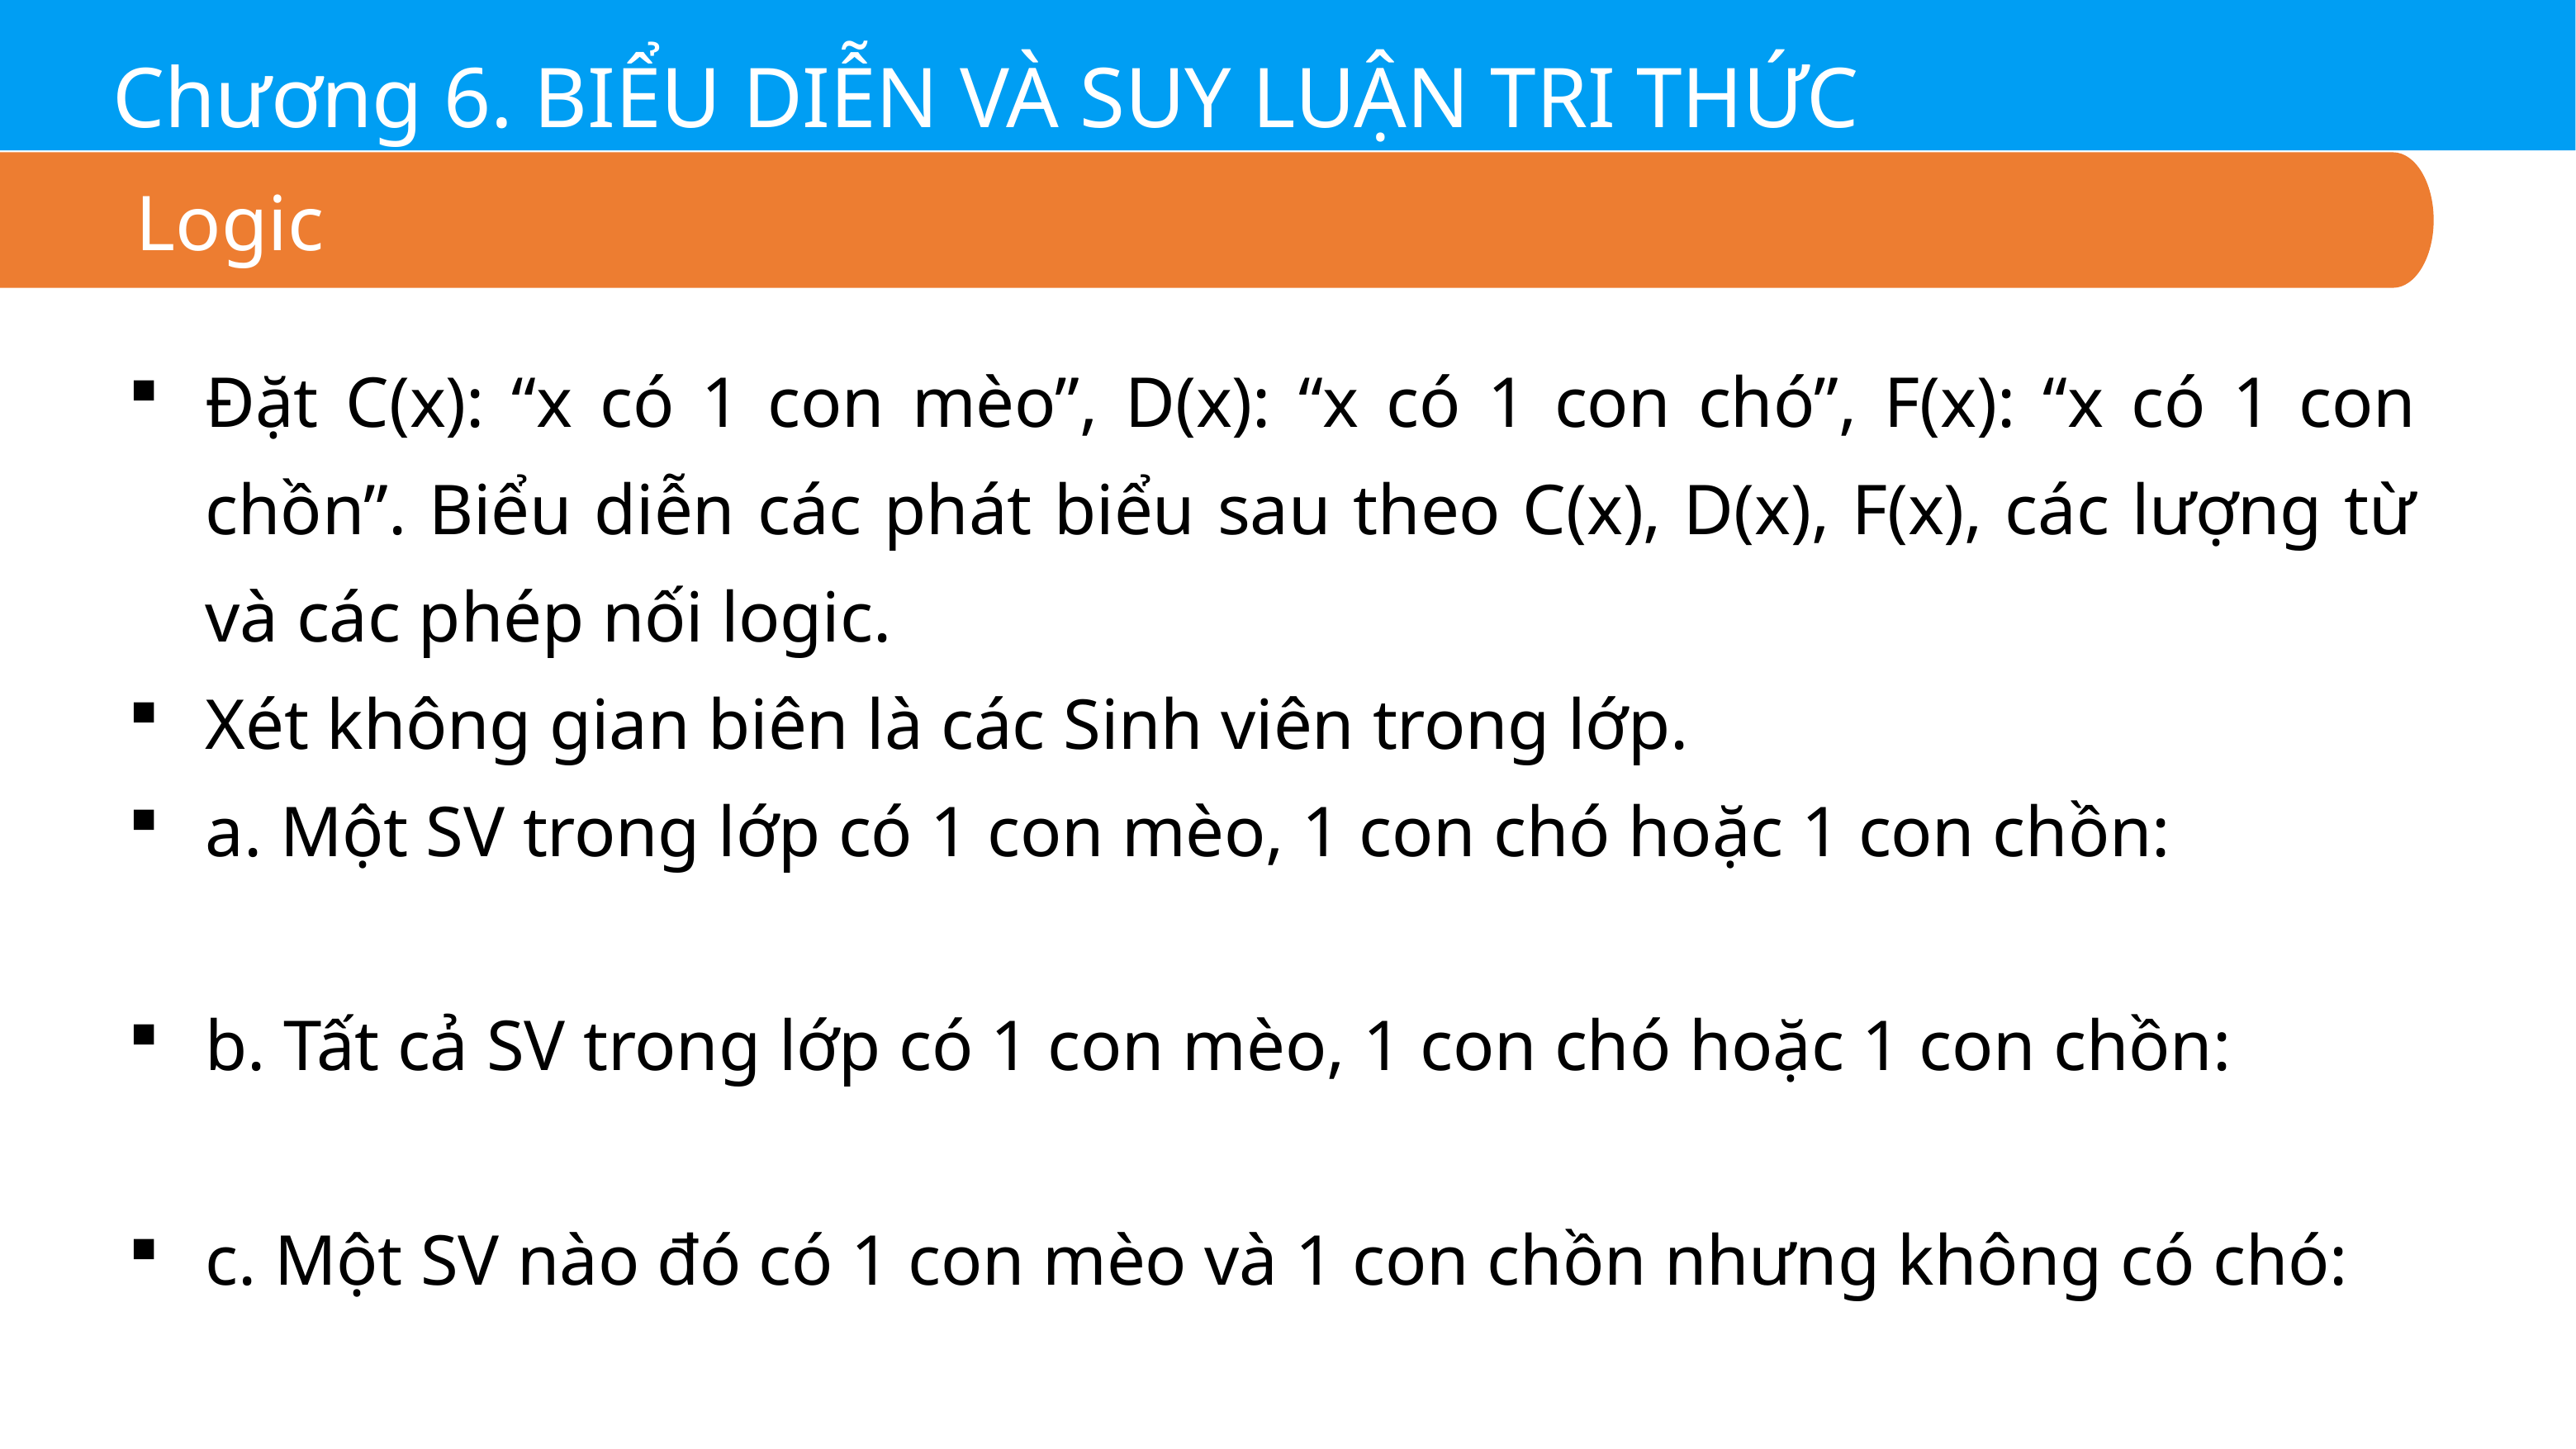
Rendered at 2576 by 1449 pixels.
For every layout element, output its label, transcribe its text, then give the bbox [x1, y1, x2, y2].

text_box [0, 0, 2576, 151]
text_box Chương 6. BIỂU DIỄN VÀ SUY LUẬN TRI THỨC [111, 43, 2434, 144]
text_box Logic [0, 150, 2436, 290]
